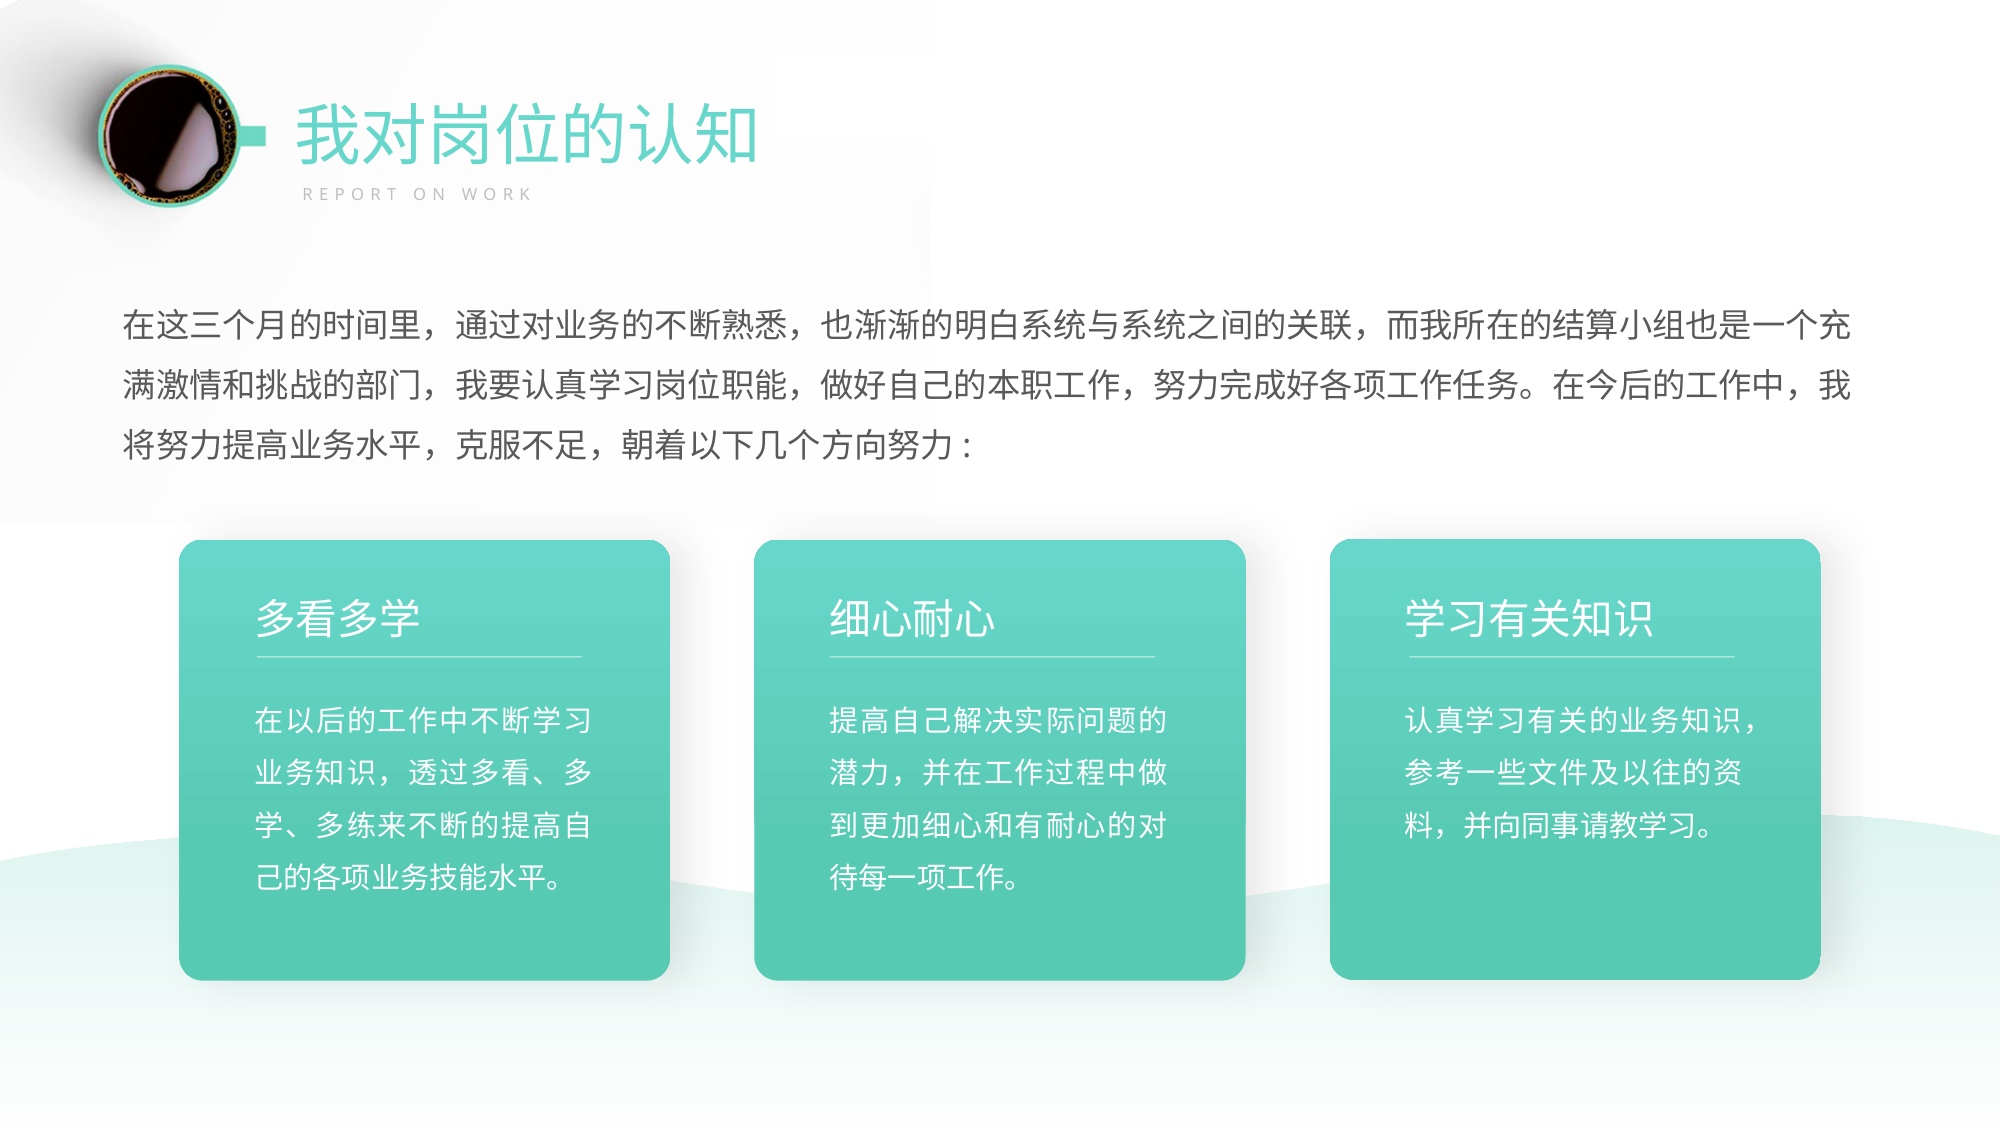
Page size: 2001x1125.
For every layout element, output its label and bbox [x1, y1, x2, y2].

text_box [0, 0, 2000, 1125]
text_box [279, 85, 1285, 212]
text_box [0, 0, 1069, 524]
